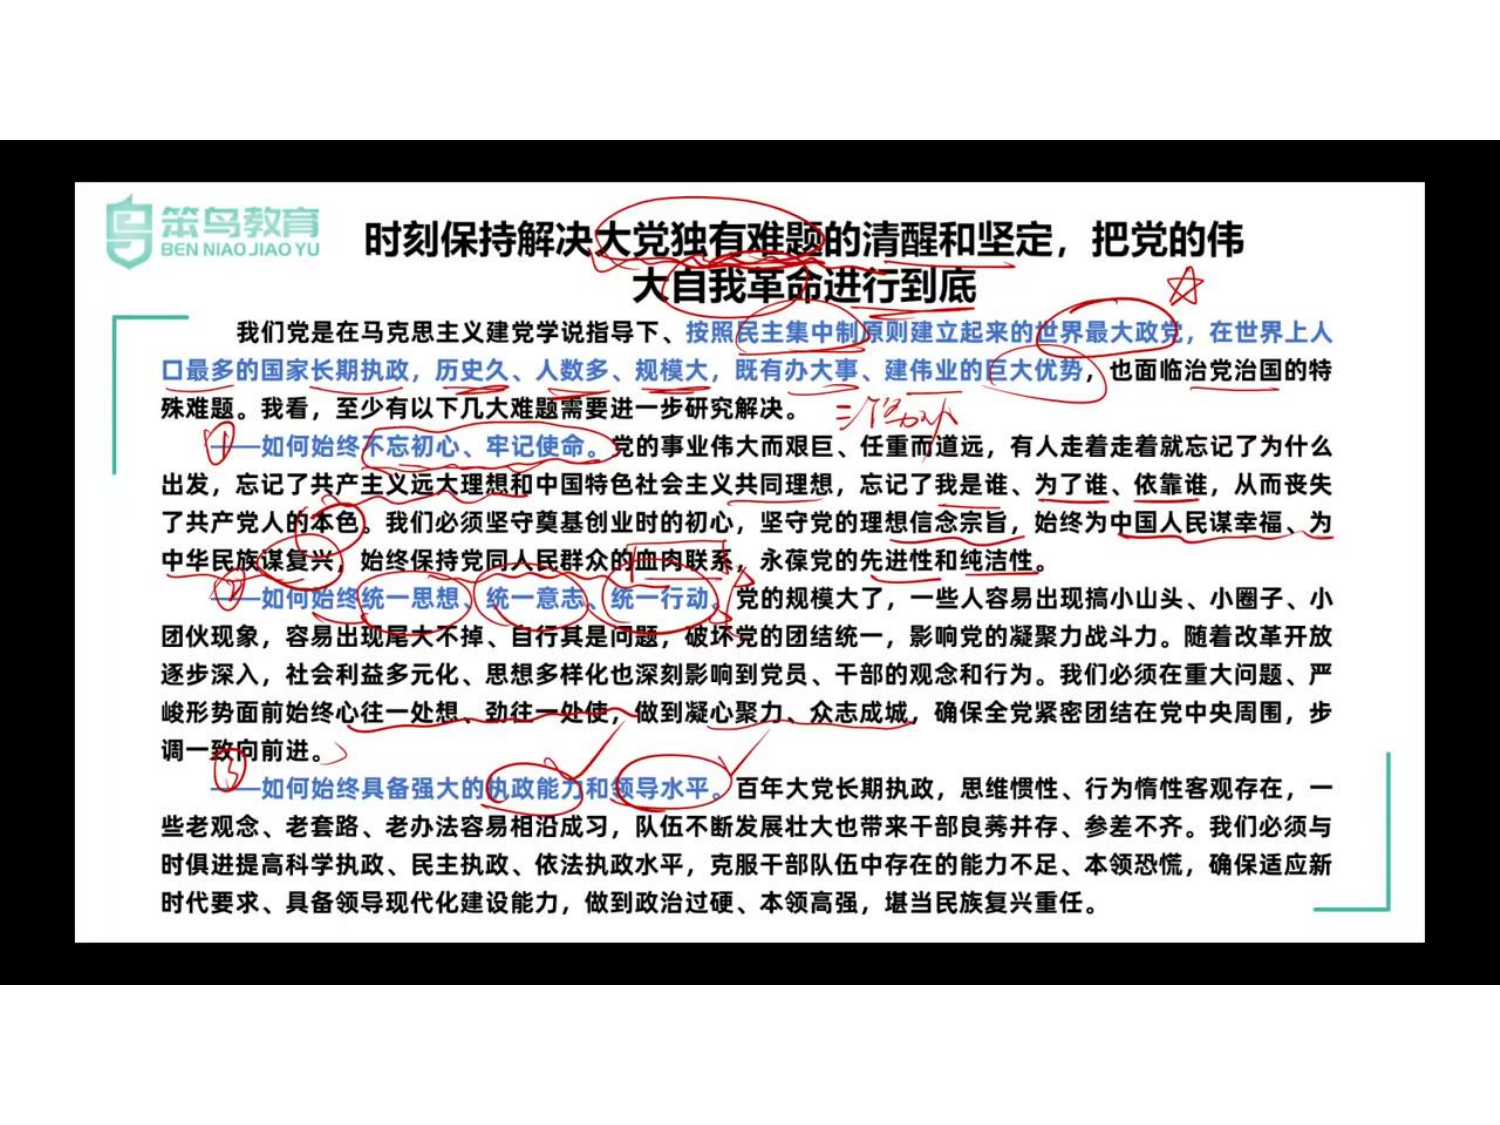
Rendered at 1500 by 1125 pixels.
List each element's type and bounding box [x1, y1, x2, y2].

picture [0, 140, 1500, 985]
